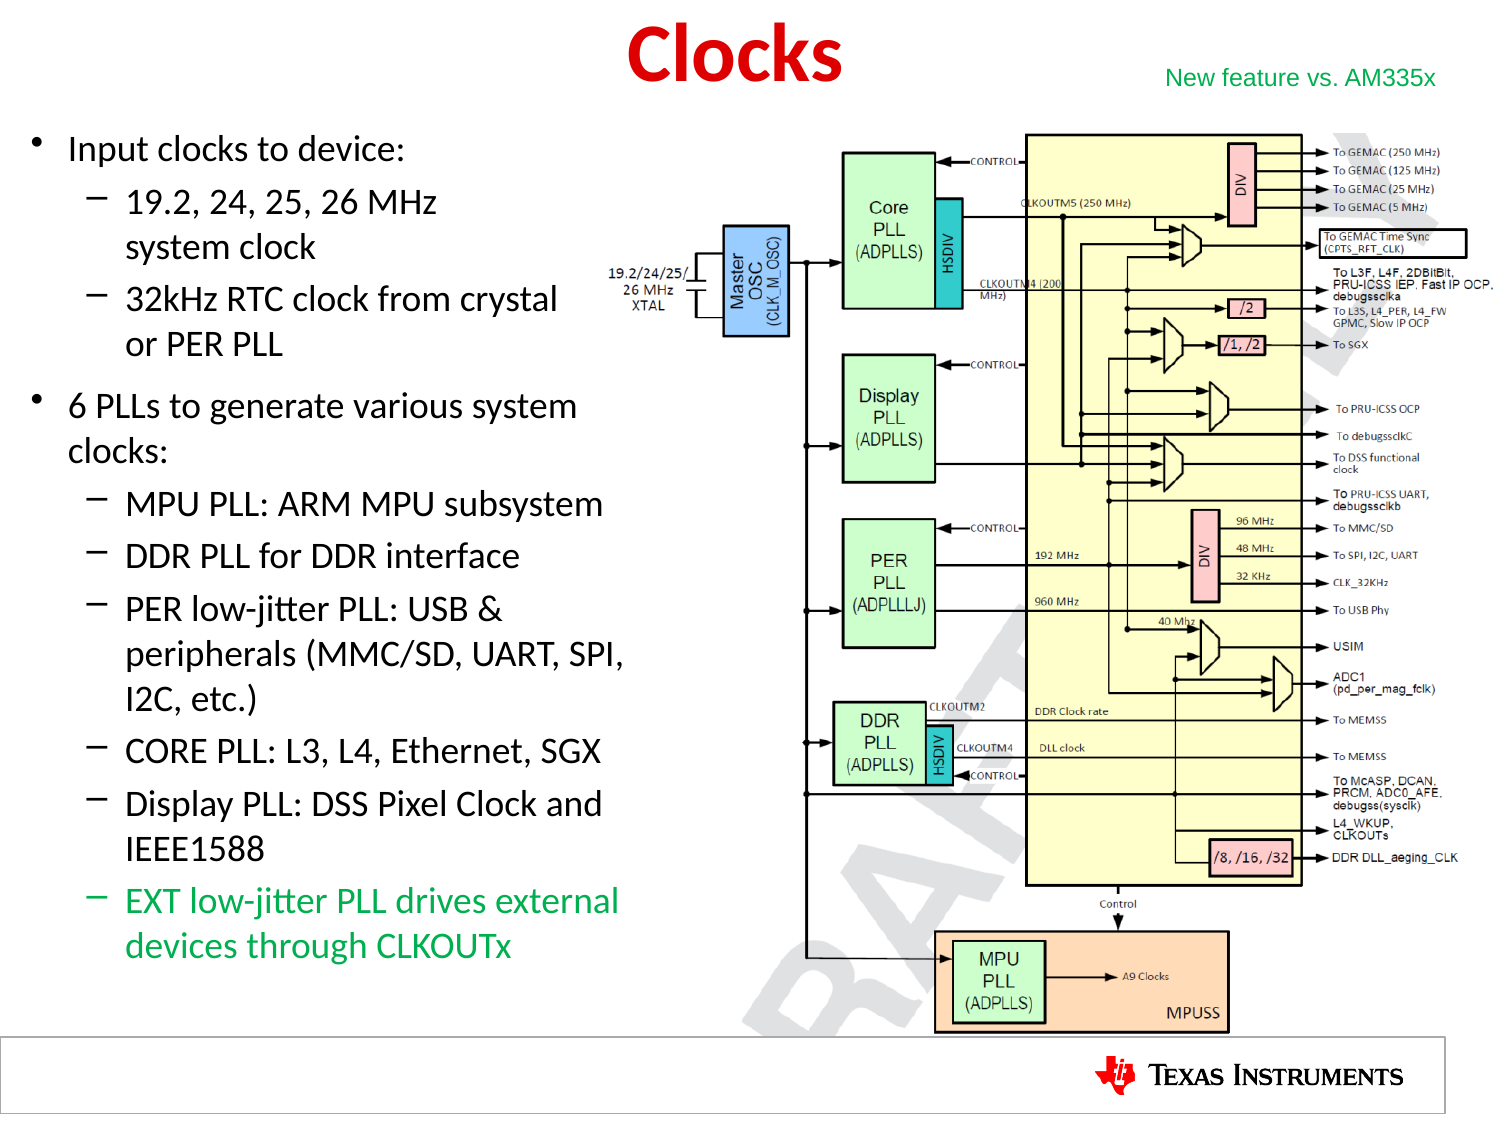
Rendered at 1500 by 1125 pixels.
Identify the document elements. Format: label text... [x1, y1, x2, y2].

title Clocks [41, 6, 1430, 106]
text_box New feature vs. AM335x [1150, 53, 1452, 99]
picture [608, 133, 1500, 1036]
picture [1095, 1056, 1403, 1095]
list Input clocks to device: 19.2, 24, 25, 26 MHz system clock 32kHz RTC clock from crystal or PER PLL 6 PLLs to generate various system clocks: MPU PLL: ARM MPU subsystem DDR PLL for DDR interface PER low-jitter PLL: USB & peripherals (MMC/SD, UART, SPI, I2C, etc.) CORE PLL: L3, L4, Ethernet, SGX Display PLL: DSS Pixel Clock and IEEE1588 EXT low-jitter PLL drives external devices through CLKOUTx [15, 116, 644, 1035]
